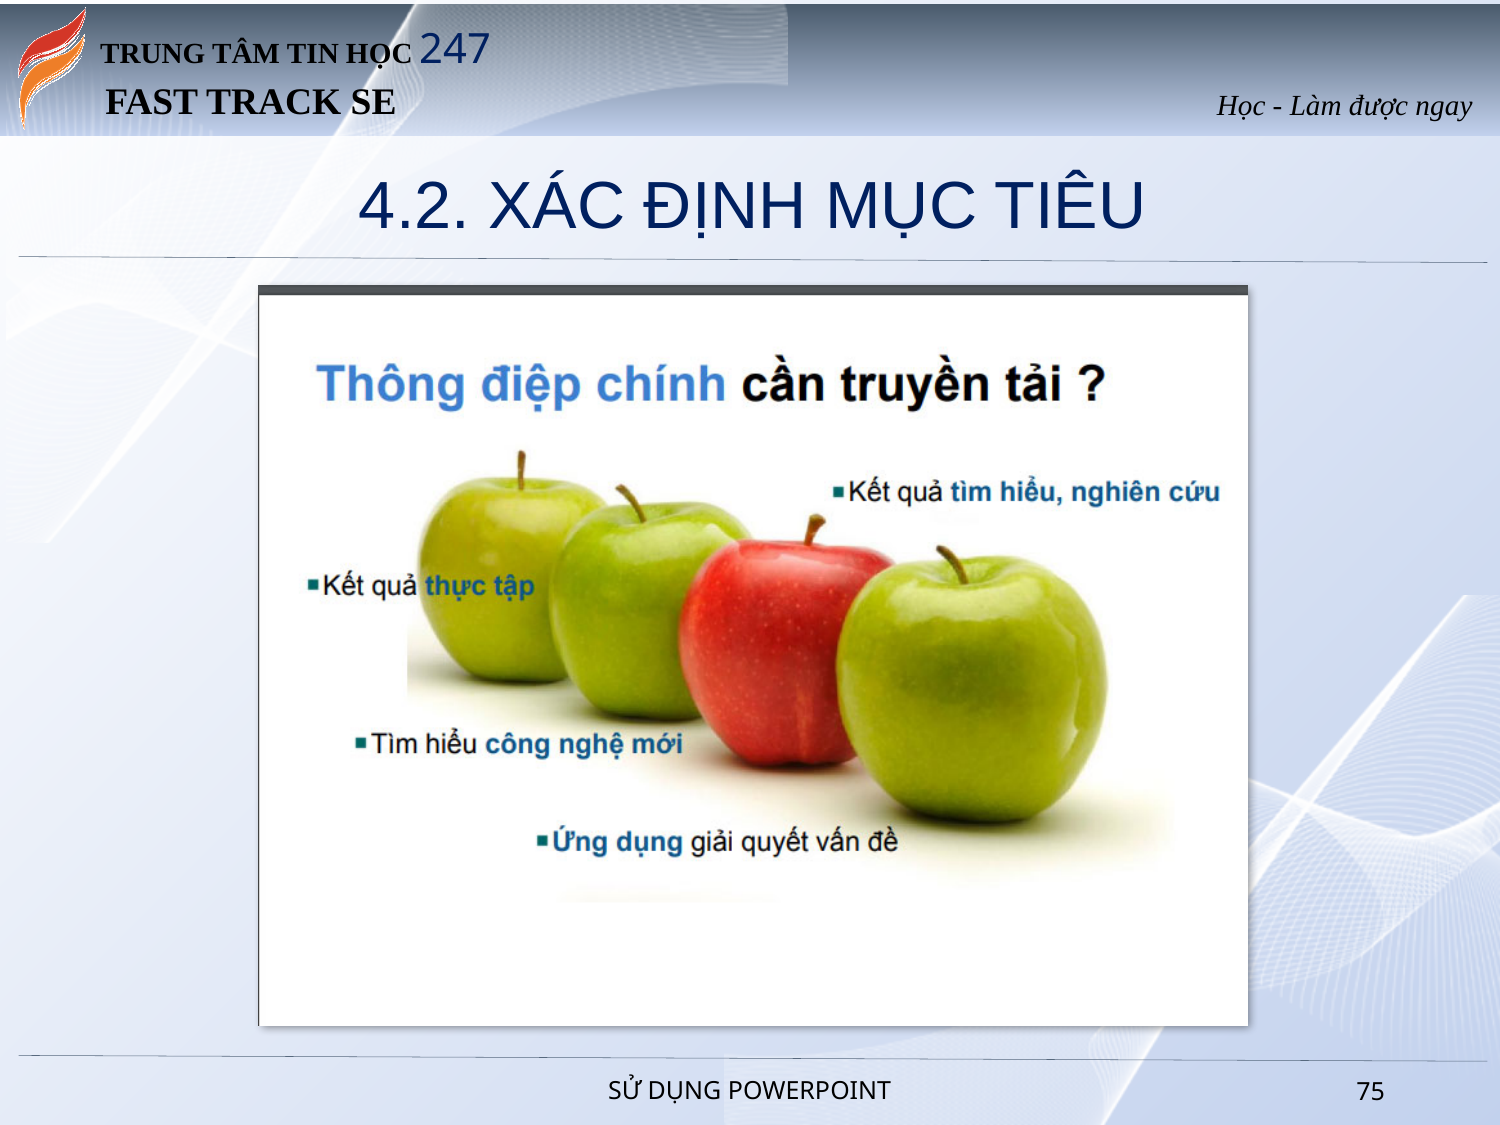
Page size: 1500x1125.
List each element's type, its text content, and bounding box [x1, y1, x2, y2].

picture [6, 0, 1500, 1125]
slide_number 74 [1074, 1067, 1400, 1121]
title 4.2. XÁC ĐỊNH MỤC TIÊU [18, 137, 1488, 250]
footer SỬ DỤNG POWERPOINT [512, 1067, 988, 1120]
